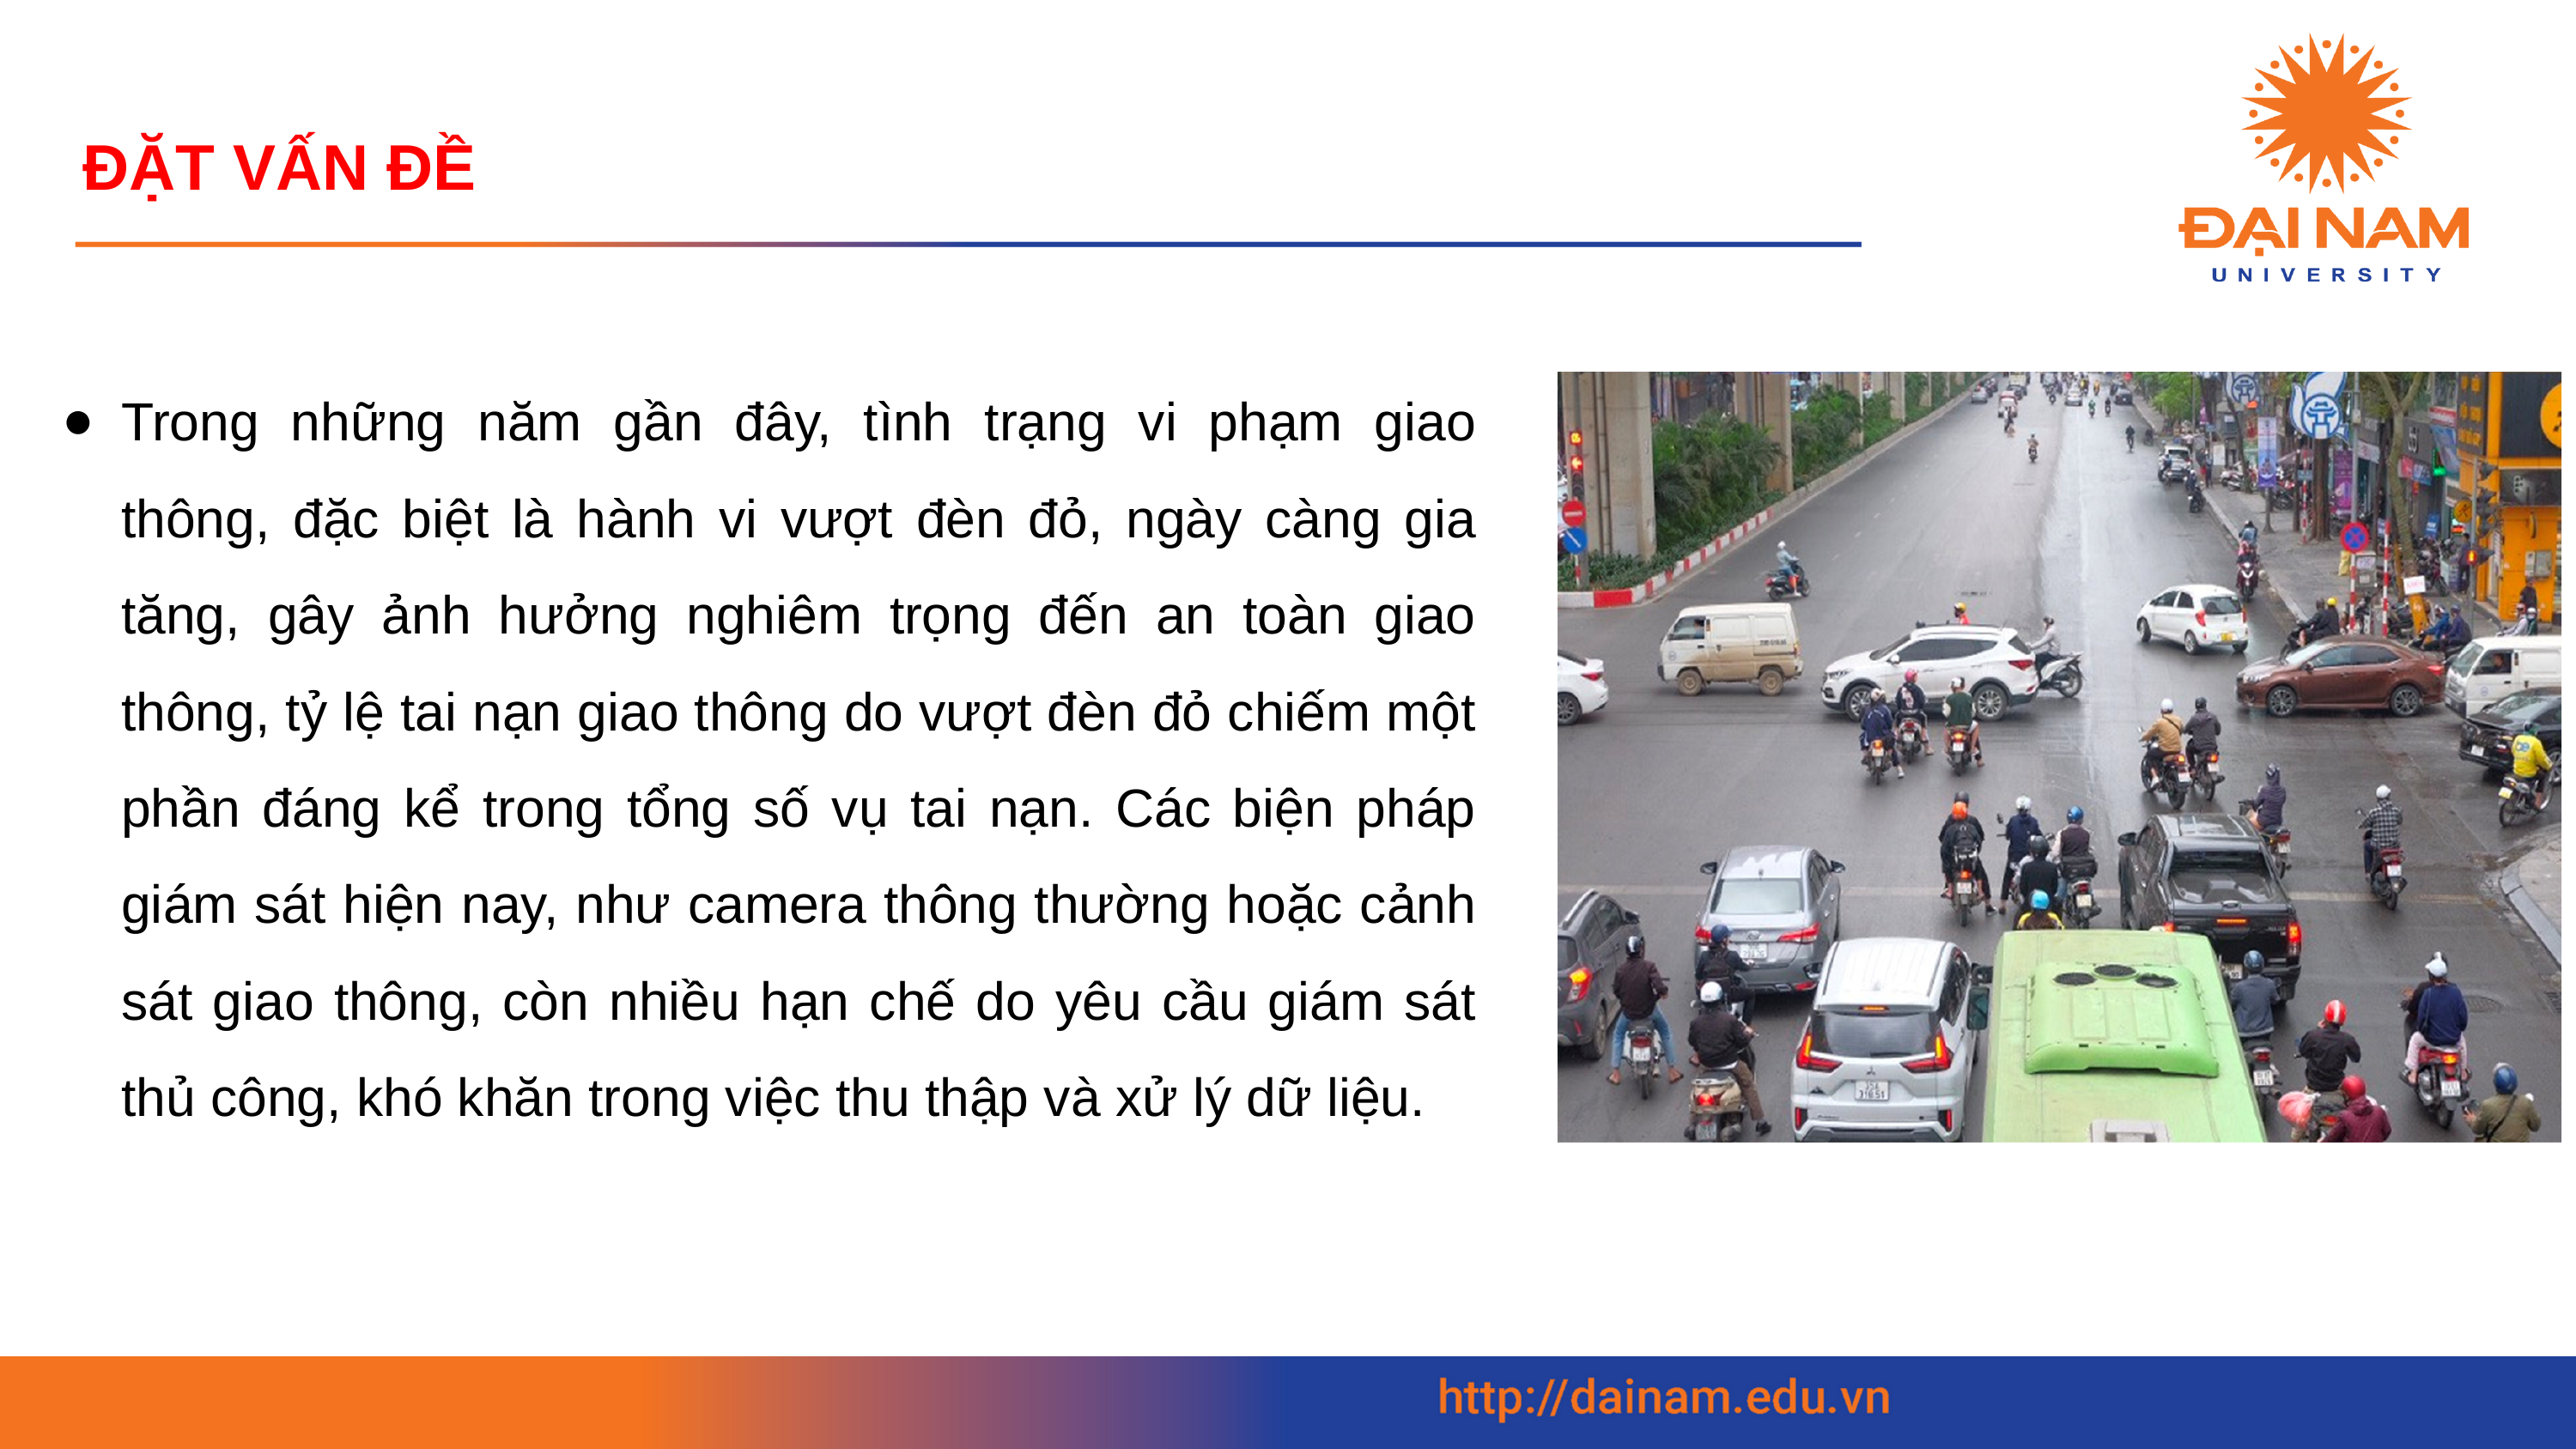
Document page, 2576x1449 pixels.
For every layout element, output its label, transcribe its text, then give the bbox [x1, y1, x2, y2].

picture [1557, 372, 2562, 1167]
text_box [0, 1356, 2576, 1449]
picture [75, 241, 1862, 247]
text_box ĐẶT VẤN ĐỀ [70, 107, 1941, 209]
text_box [2178, 33, 2469, 282]
text_box Trong những năm gần đây, tình trạng vi phạm giao thông, đặc biệt là hành vi vượt đèn đỏ, ngày càng gia tăng, gây ảnh hưởng nghiêm trọng đến an toàn giao thông, tỷ lệ tai nạn giao thông do vượt đèn đỏ chiếm một phần đáng kể trong tổng số vụ tai nạn. Các biện pháp giám sát hiện nay, như camera thông thường hoặc cảnh sát giao thông, còn nhiều hạn chế do yêu cầu giám sát thủ công, khó khăn trong việc thu thập và xử lý dữ liệu. [44, 349, 1492, 1211]
